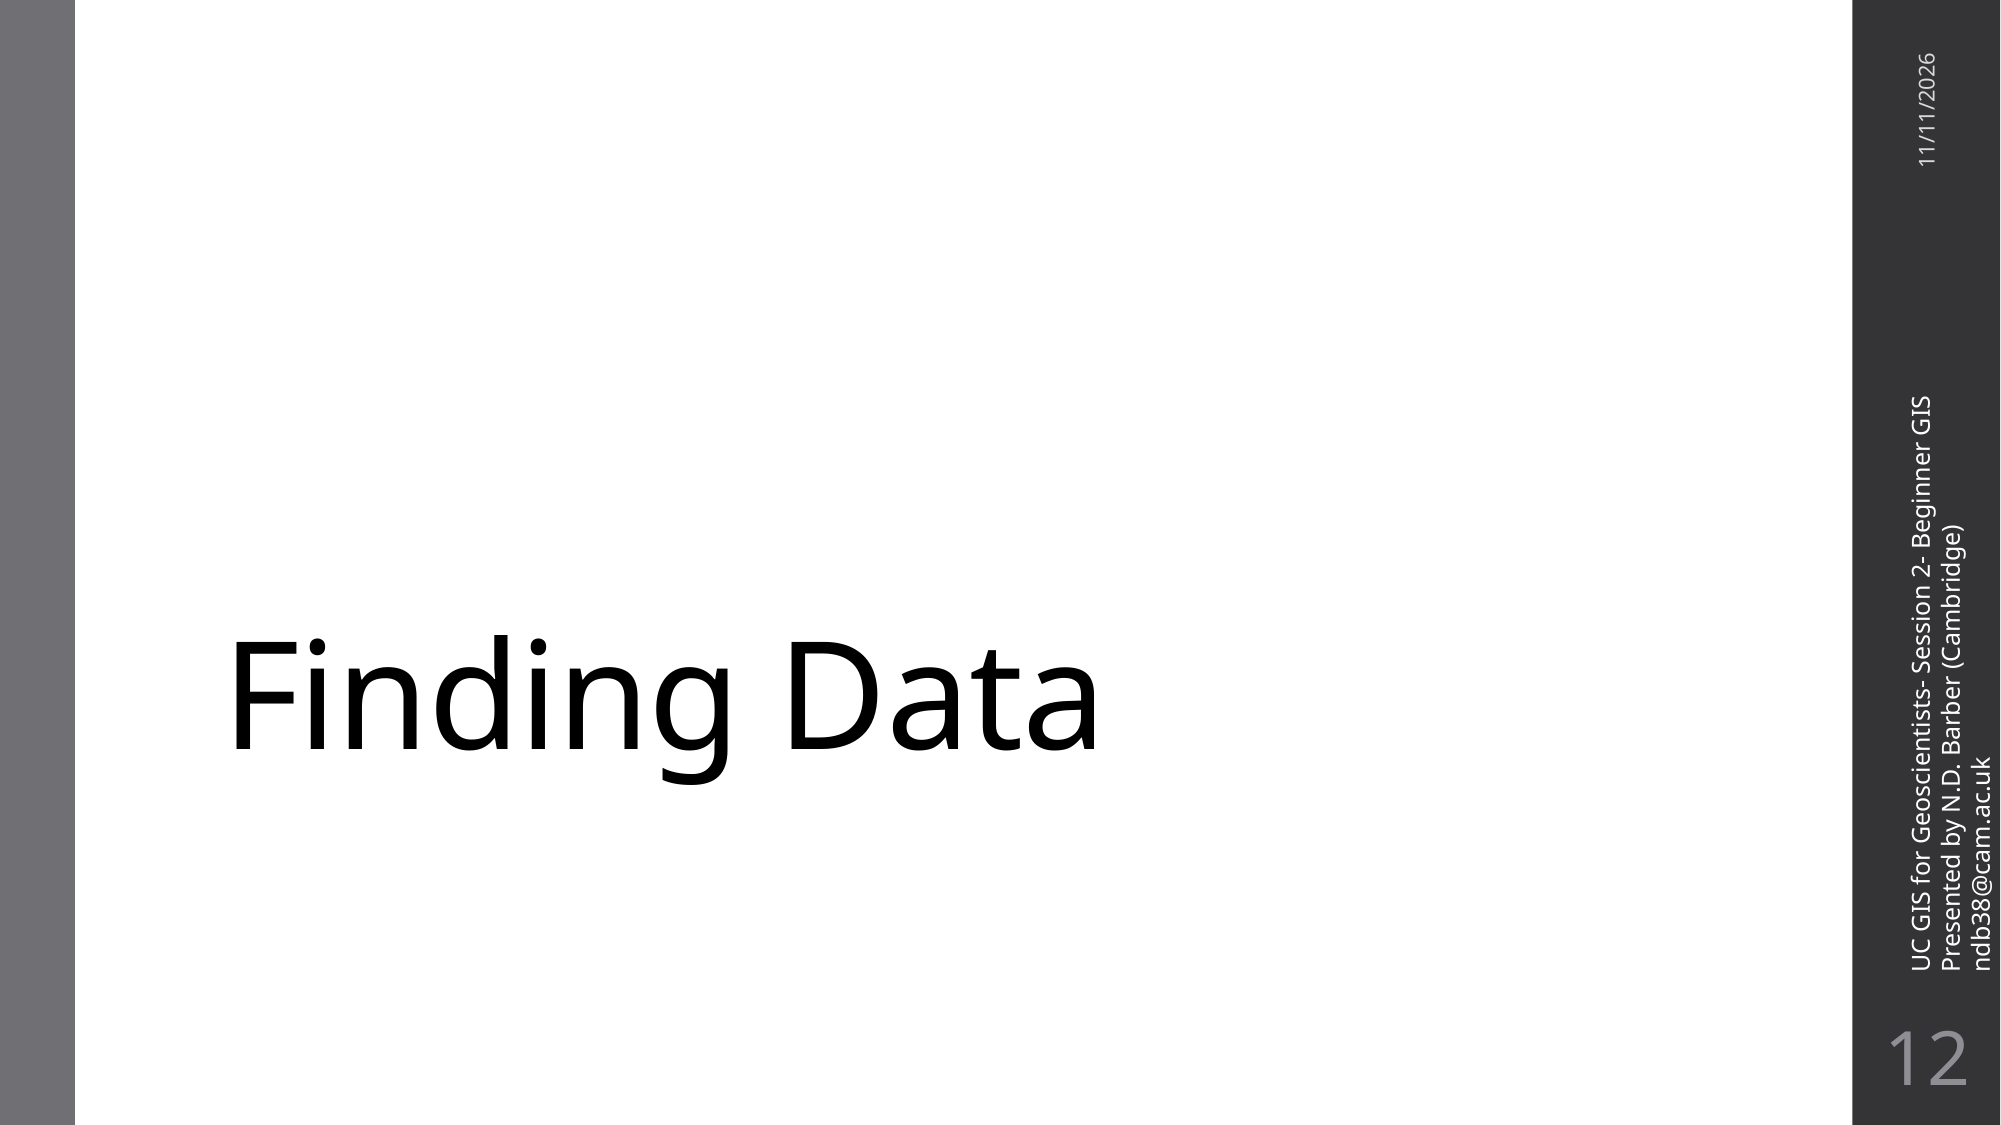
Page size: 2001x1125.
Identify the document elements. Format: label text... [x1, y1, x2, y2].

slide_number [1897, 37, 1958, 306]
slide_number 11 [1852, 1012, 2000, 1110]
footer UC GIS for Geoscientists- Session 2- Beginner GIS Presented by N.D. Barber (Cambridge) ndb38@cam.ac.uk [1897, 306, 1958, 988]
title Finding Data [206, 124, 1752, 788]
